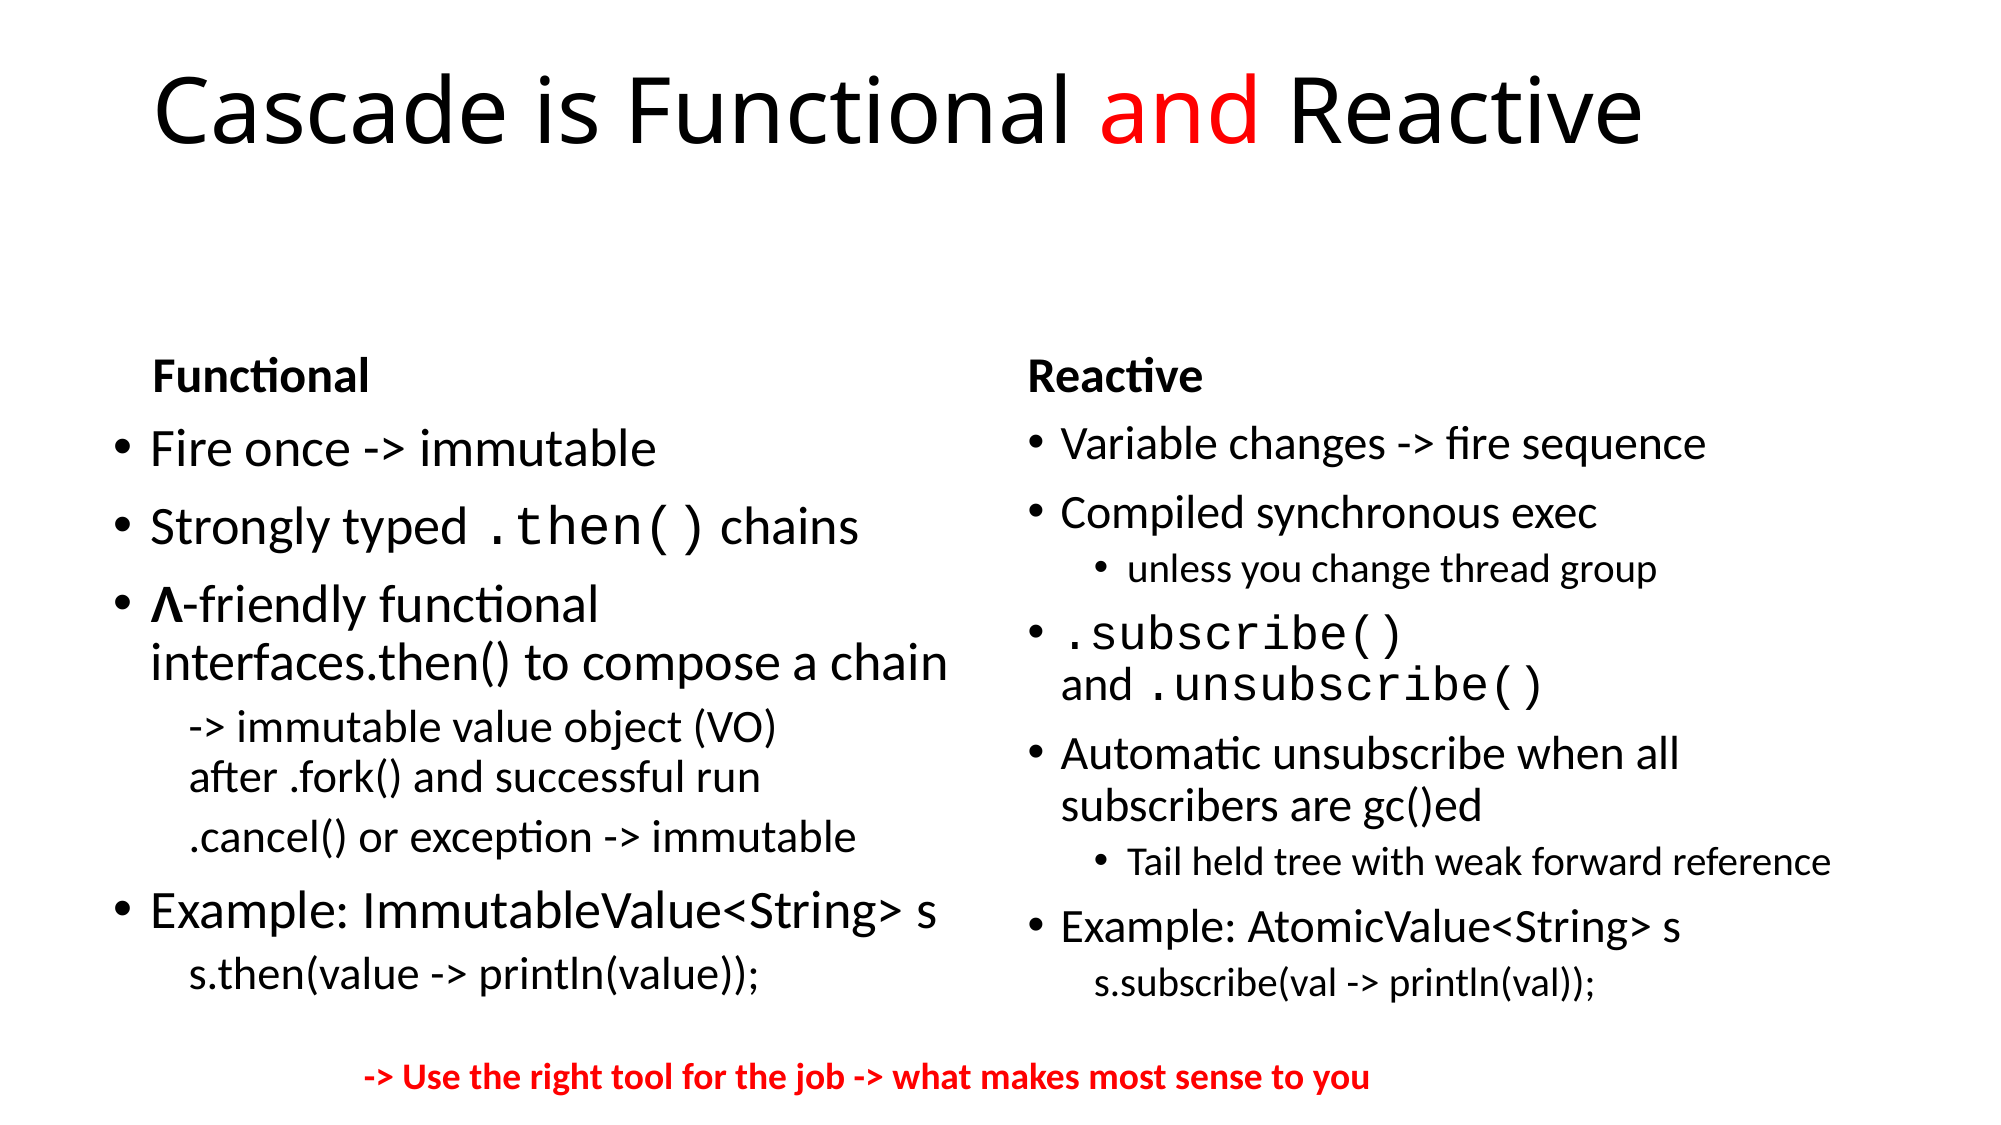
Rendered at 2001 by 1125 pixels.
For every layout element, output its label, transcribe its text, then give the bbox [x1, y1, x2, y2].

title Cascade is Functional and Reactive [137, 59, 1863, 278]
list Reactive [1012, 275, 1863, 410]
list Variable changes -> fire sequence Compiled synchronous exec unless you change thread group .subscribe() and .unsubscribe() Automatic unsubscribe when all subscribers are gc()ed Tail held tree with weak forward reference Example: AtomicValue<String> s s.subscribe(val -> println(val)); [1012, 410, 1916, 1016]
list Fire once -> immutable Strongly typed .then() chains Λ-friendly functional interfaces.then() to compose a chain -> immutable value object (VO) after .fork() and successful run .cancel() or exception -> immutable Example: ImmutableValue<String> s s.then(value -> println(value)); [98, 412, 984, 1018]
list Functional [137, 275, 984, 411]
text_box -> Use the right tool for the job -> what makes most sense to you [348, 1044, 1387, 1105]
